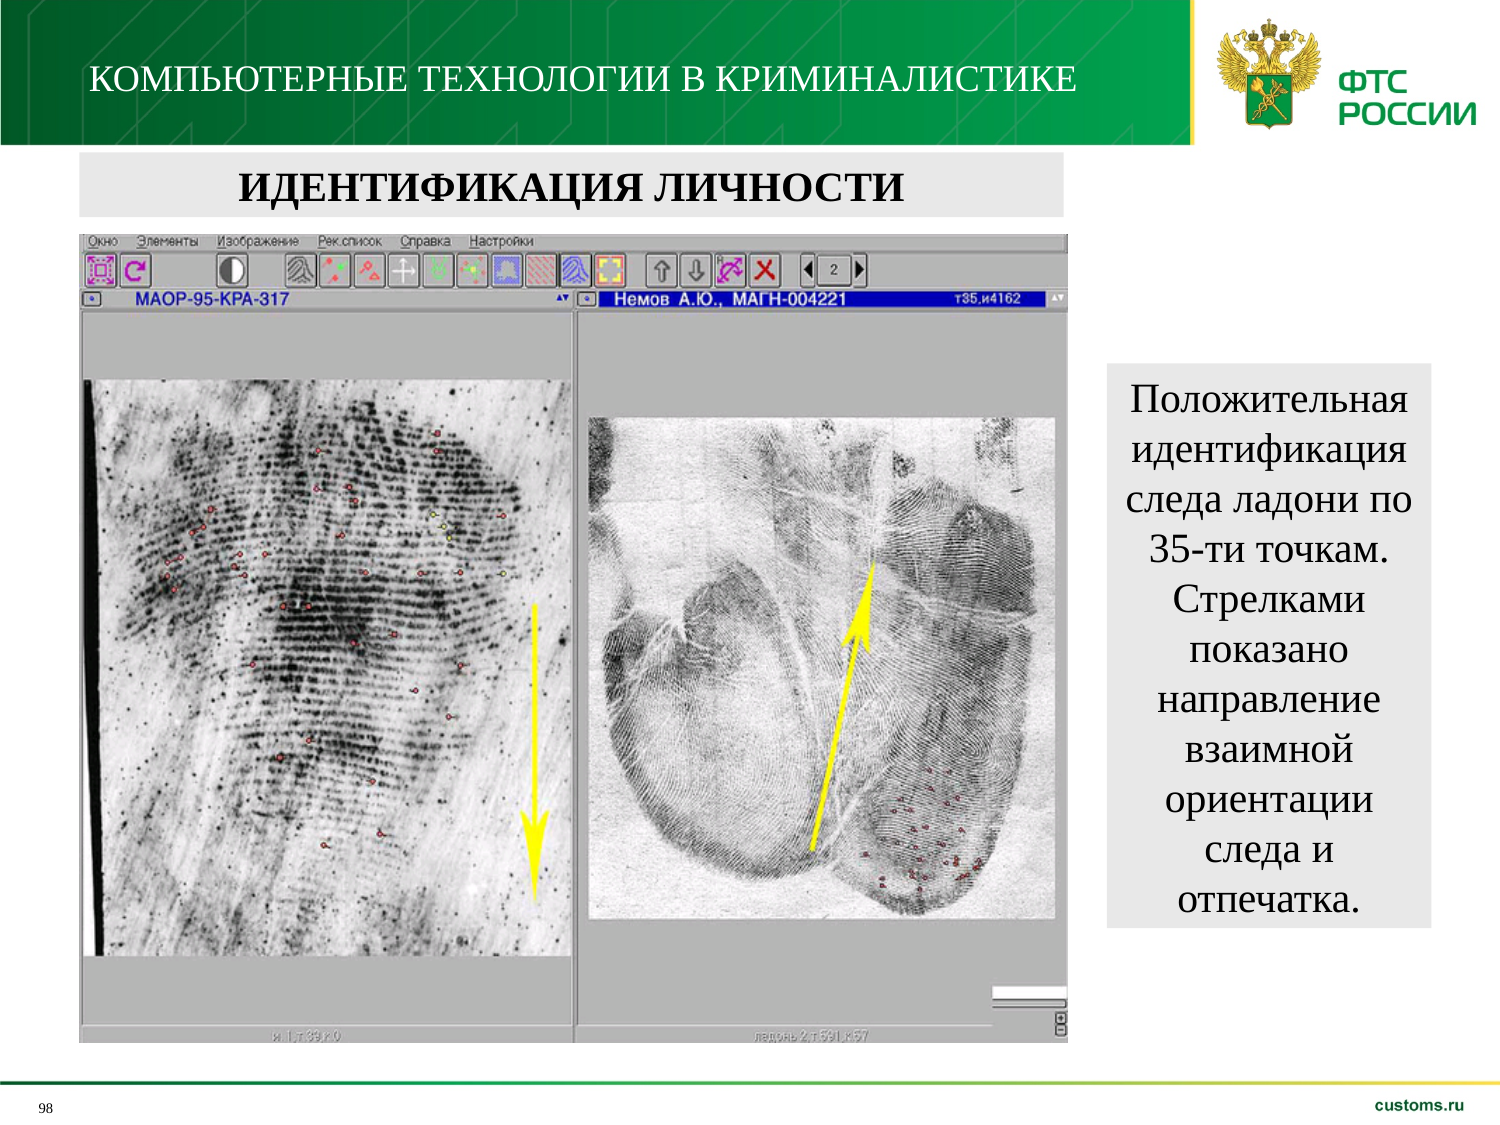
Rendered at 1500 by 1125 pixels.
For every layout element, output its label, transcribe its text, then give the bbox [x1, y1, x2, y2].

picture [0, 0, 1500, 1125]
text_box Идентификация личности [79, 152, 1064, 218]
text_box 98 [23, 1092, 128, 1124]
text_box КОМПЬЮТЕРНЫЕ ТЕХНОЛОГИИ В КРИМИНАЛИСТИКЕ [73, 30, 1112, 129]
text_box Положительная идентификация следа ладони по 35-ти точкам. Стрелками показано направление взаимной ориентации следа и отпечатка. [1106, 363, 1432, 929]
